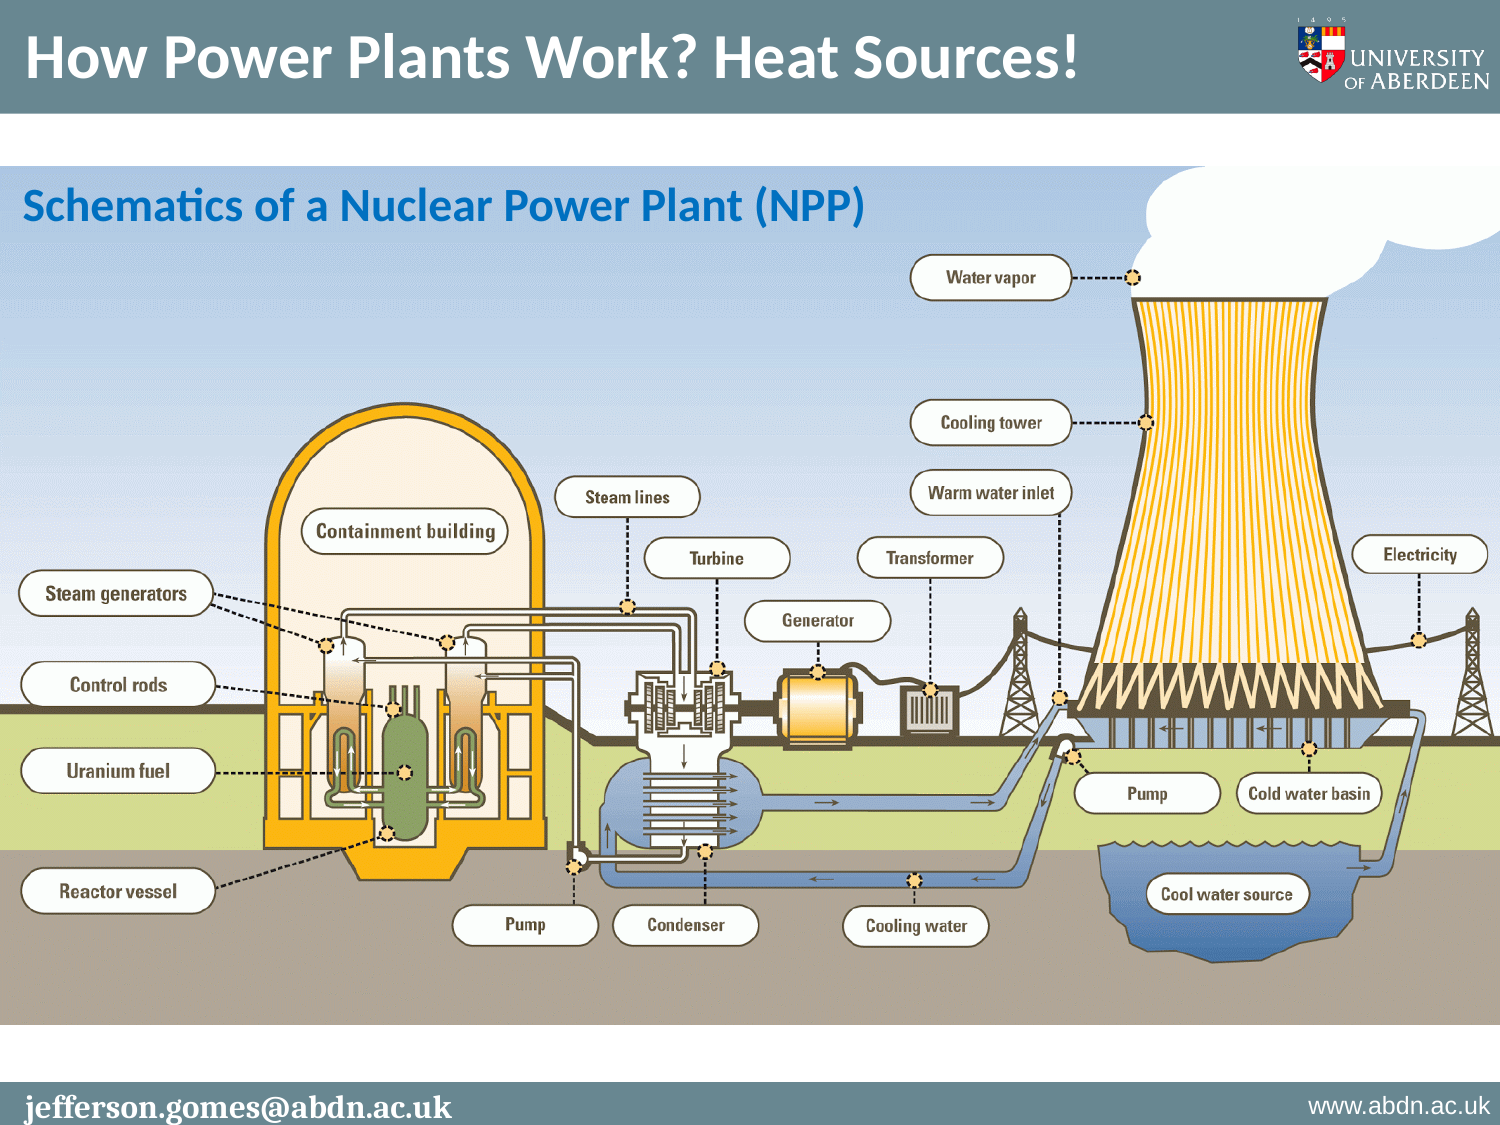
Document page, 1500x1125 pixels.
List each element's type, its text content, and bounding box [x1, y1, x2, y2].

picture [0, 166, 1500, 1025]
picture [1287, 7, 1495, 103]
text_box jefferson.gomes@abdn.ac.uk [0, 1082, 479, 1125]
text_box How Power Plants Work? Heat Sources! [11, 7, 1097, 99]
